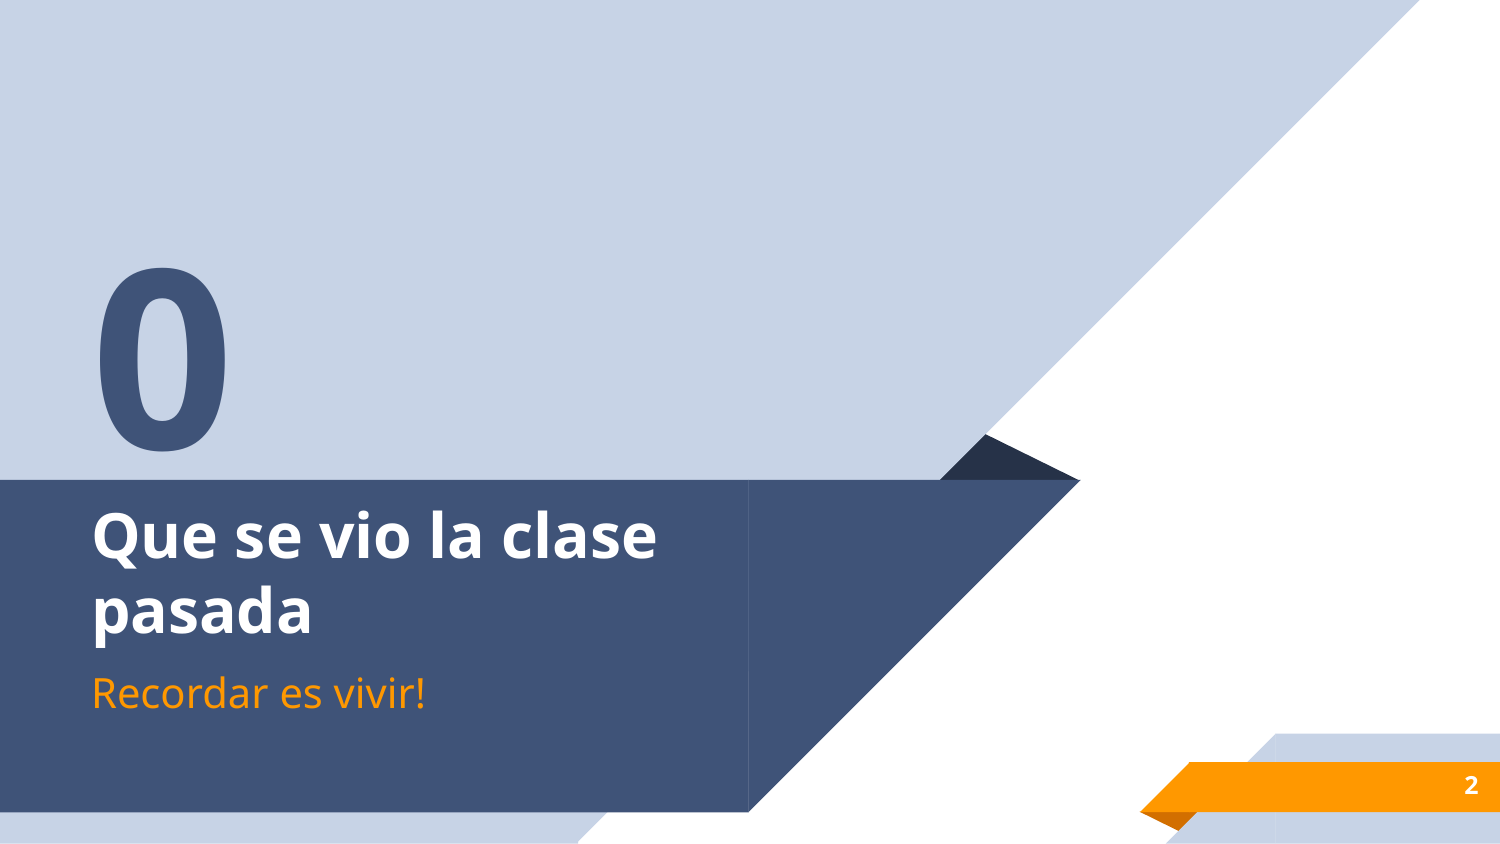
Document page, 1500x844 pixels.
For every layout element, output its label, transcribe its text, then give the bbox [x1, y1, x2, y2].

subtitle Recordar es vivir! [76, 652, 748, 781]
slide_number 2 [1249, 760, 1494, 813]
title Que se vio la clase pasada [76, 470, 748, 652]
text_box 0 [76, 0, 434, 515]
